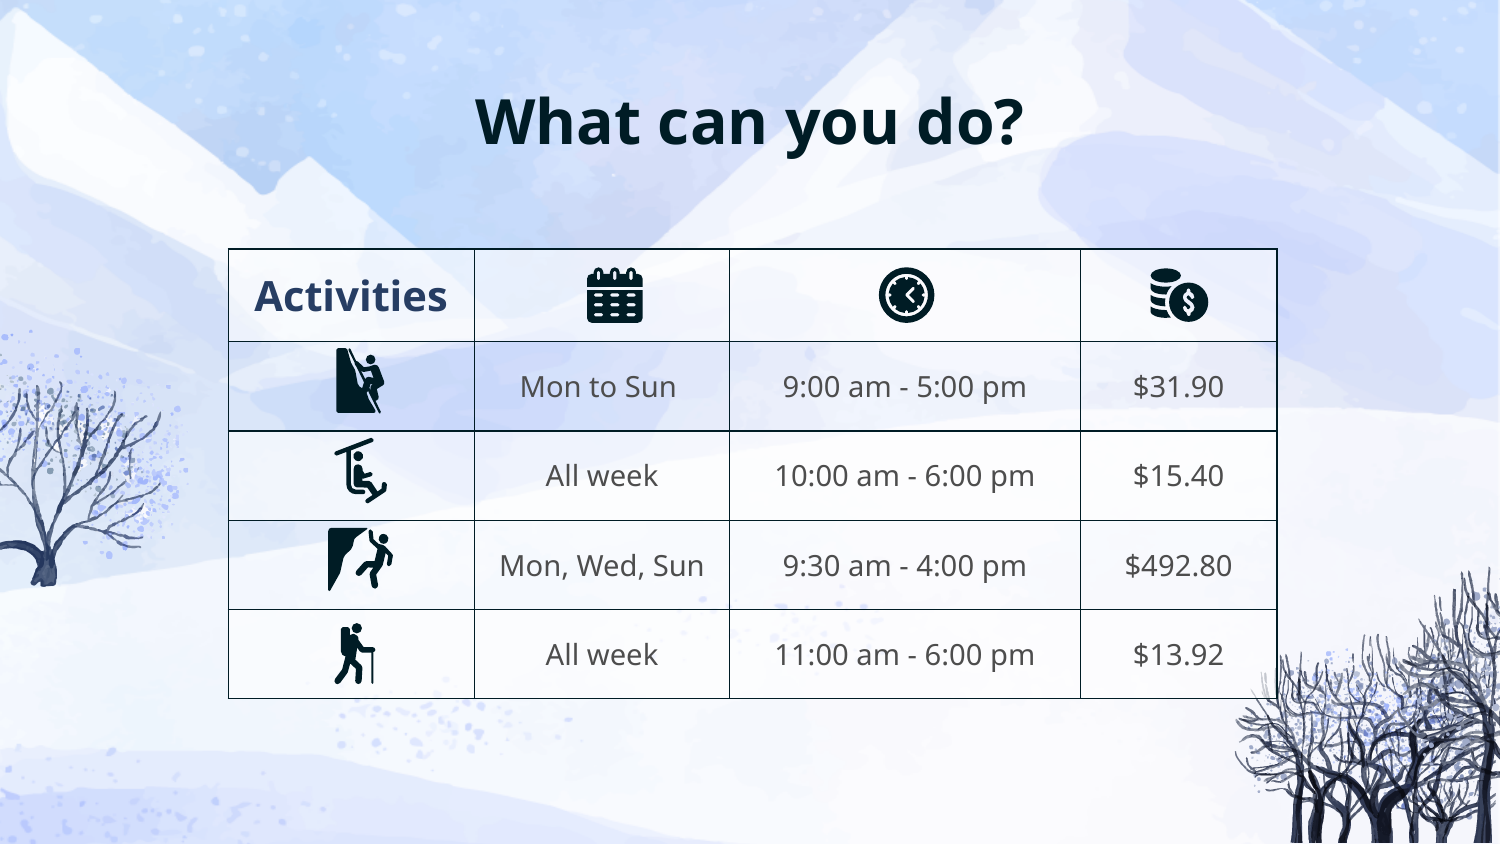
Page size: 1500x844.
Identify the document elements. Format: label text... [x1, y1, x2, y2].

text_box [1150, 268, 1209, 323]
table_cell 10:00 am - 6:00 pm [730, 432, 1080, 520]
table_cell Mon, Wed, Sun [475, 521, 729, 609]
table_cell 9:30 am - 4:00 pm [730, 521, 1080, 609]
table_cell [229, 610, 474, 698]
picture [0, 329, 189, 587]
table_cell [229, 342, 474, 430]
table_cell $13.92 [1081, 610, 1276, 698]
table_cell 11:00 am - 6:00 pm [730, 610, 1080, 698]
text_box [878, 267, 935, 324]
table_cell All week [475, 610, 729, 698]
picture [1174, 249, 1500, 843]
table_cell $492.80 [1081, 521, 1276, 609]
table_cell All week [475, 432, 729, 520]
table_header Activities [229, 250, 474, 341]
table_header [730, 250, 1080, 341]
table_cell Mon to Sun [475, 342, 729, 430]
table_cell [229, 432, 474, 520]
table_cell $31.90 [1081, 342, 1276, 430]
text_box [333, 622, 376, 685]
table_cell 9:00 am - 5:00 pm [730, 342, 1080, 430]
table_cell $15.40 [1081, 432, 1276, 520]
table_header [475, 250, 729, 341]
title What can you do? [118, 72, 1382, 167]
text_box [328, 527, 394, 592]
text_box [336, 347, 386, 414]
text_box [586, 267, 643, 324]
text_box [333, 437, 388, 504]
table_cell [229, 521, 474, 609]
table_header [1081, 250, 1276, 341]
